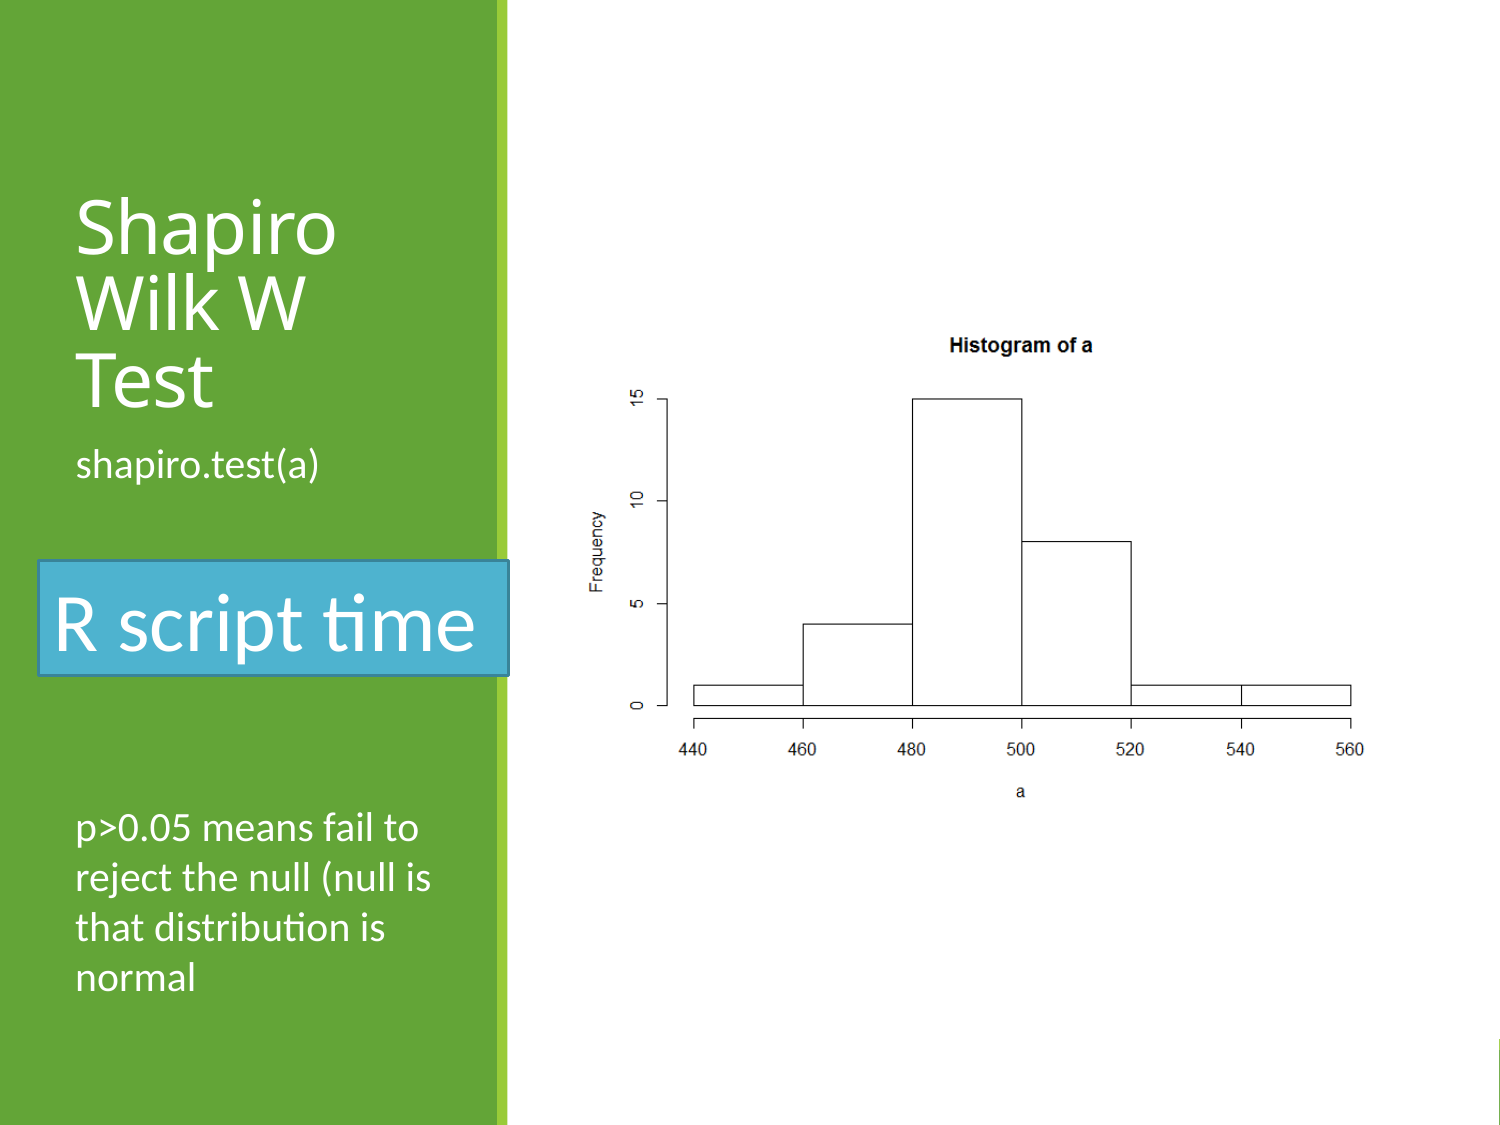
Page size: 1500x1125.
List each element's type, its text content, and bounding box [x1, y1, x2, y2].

text_box p>0.05 means fail to reject the null (null is that distribution is normal [60, 792, 465, 1008]
text_box [0, 0, 496, 1125]
text_box [496, 677, 509, 1125]
title Shapiro Wilk W Test [60, 84, 441, 430]
text_box [496, 0, 509, 559]
text_box R script time [37, 559, 510, 677]
text_box [509, 0, 1500, 1125]
list shapiro.test(a) [60, 435, 441, 559]
picture [582, 301, 1421, 824]
